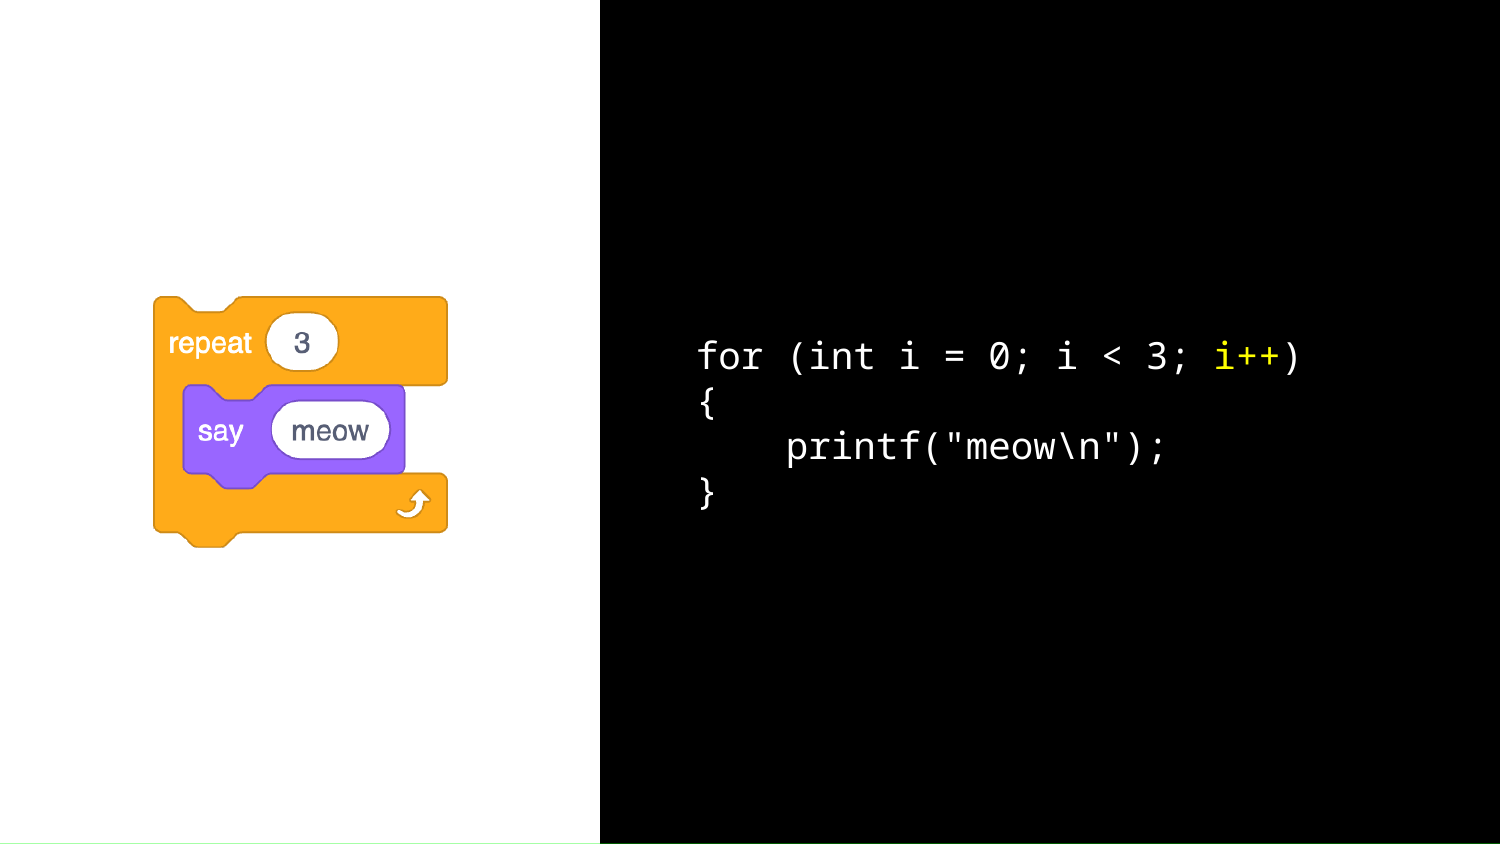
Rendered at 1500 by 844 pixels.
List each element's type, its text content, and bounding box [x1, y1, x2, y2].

text_box [600, 0, 1500, 844]
picture [149, 295, 451, 549]
text_box for (int i = 0; i < 3; i++) { printf("meow\n"); } [680, 277, 1420, 567]
text_box [0, 0, 600, 844]
